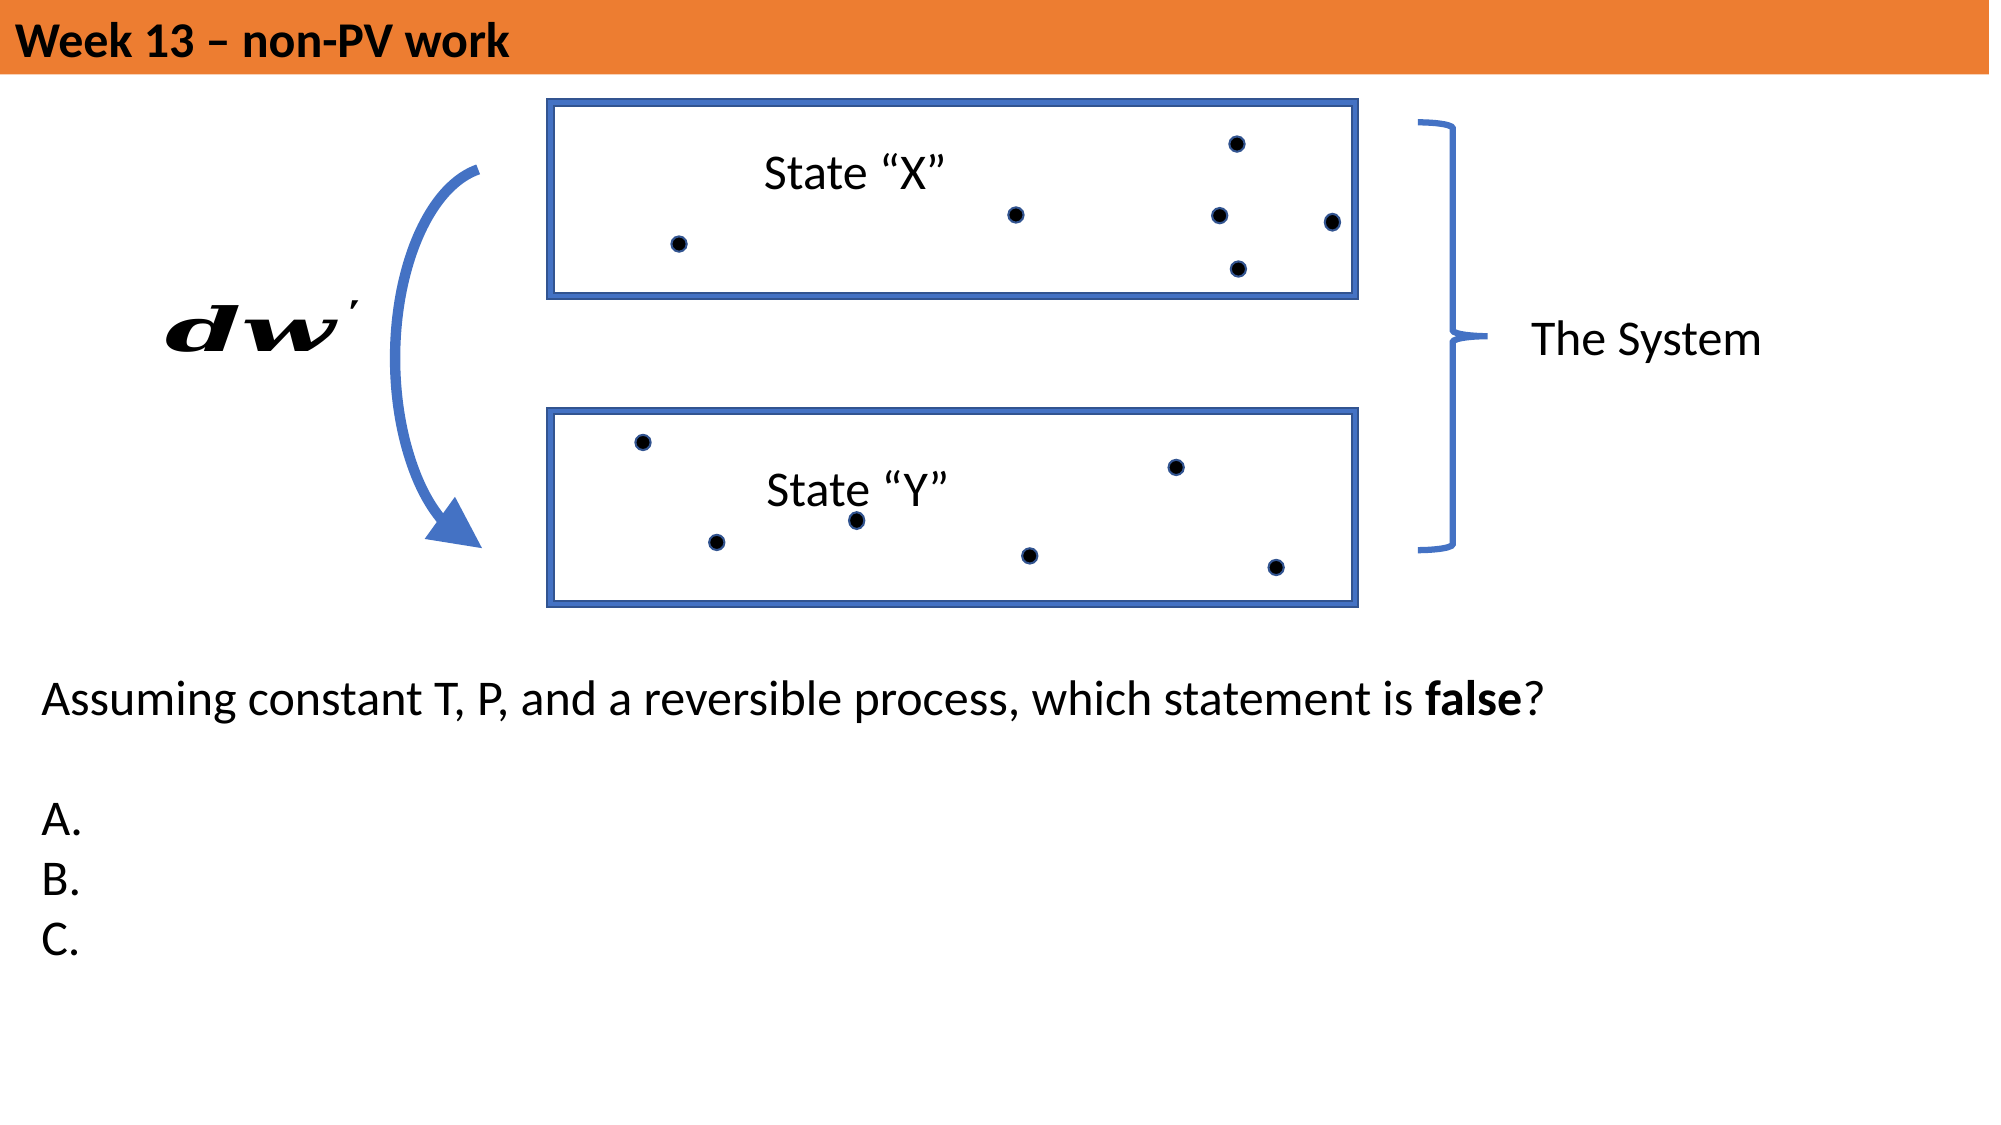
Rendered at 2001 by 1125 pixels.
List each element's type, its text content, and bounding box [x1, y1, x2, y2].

text_box Week 13 – non-PV work [0, 0, 1989, 75]
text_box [546, 407, 1359, 608]
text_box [546, 99, 1359, 300]
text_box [1417, 122, 1829, 551]
text_box [394, 168, 497, 549]
